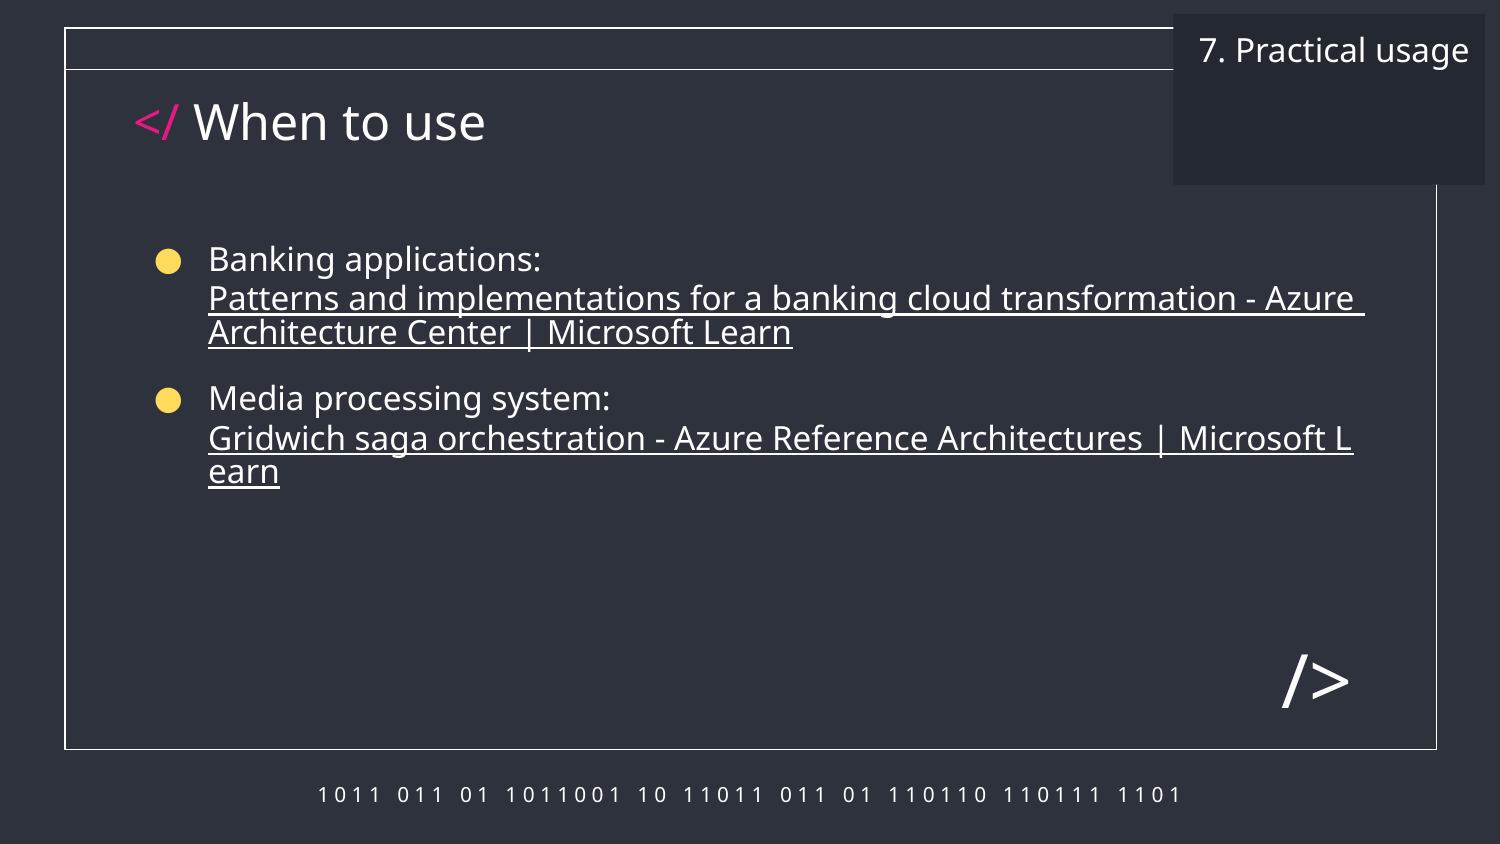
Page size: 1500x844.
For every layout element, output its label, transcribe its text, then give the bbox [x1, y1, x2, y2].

title 7. Practical usage [1173, 13, 1485, 185]
list Banking applications: Patterns and implementations for a banking cloud transformation - Azure Architecture Center | Microsoft Learn Media processing system: Gridwich saga orchestration - Azure Reference Architectures | Microsoft Learn [118, 222, 1382, 632]
title </ When to use [118, 75, 1173, 170]
text_box /> [1266, 634, 1382, 734]
